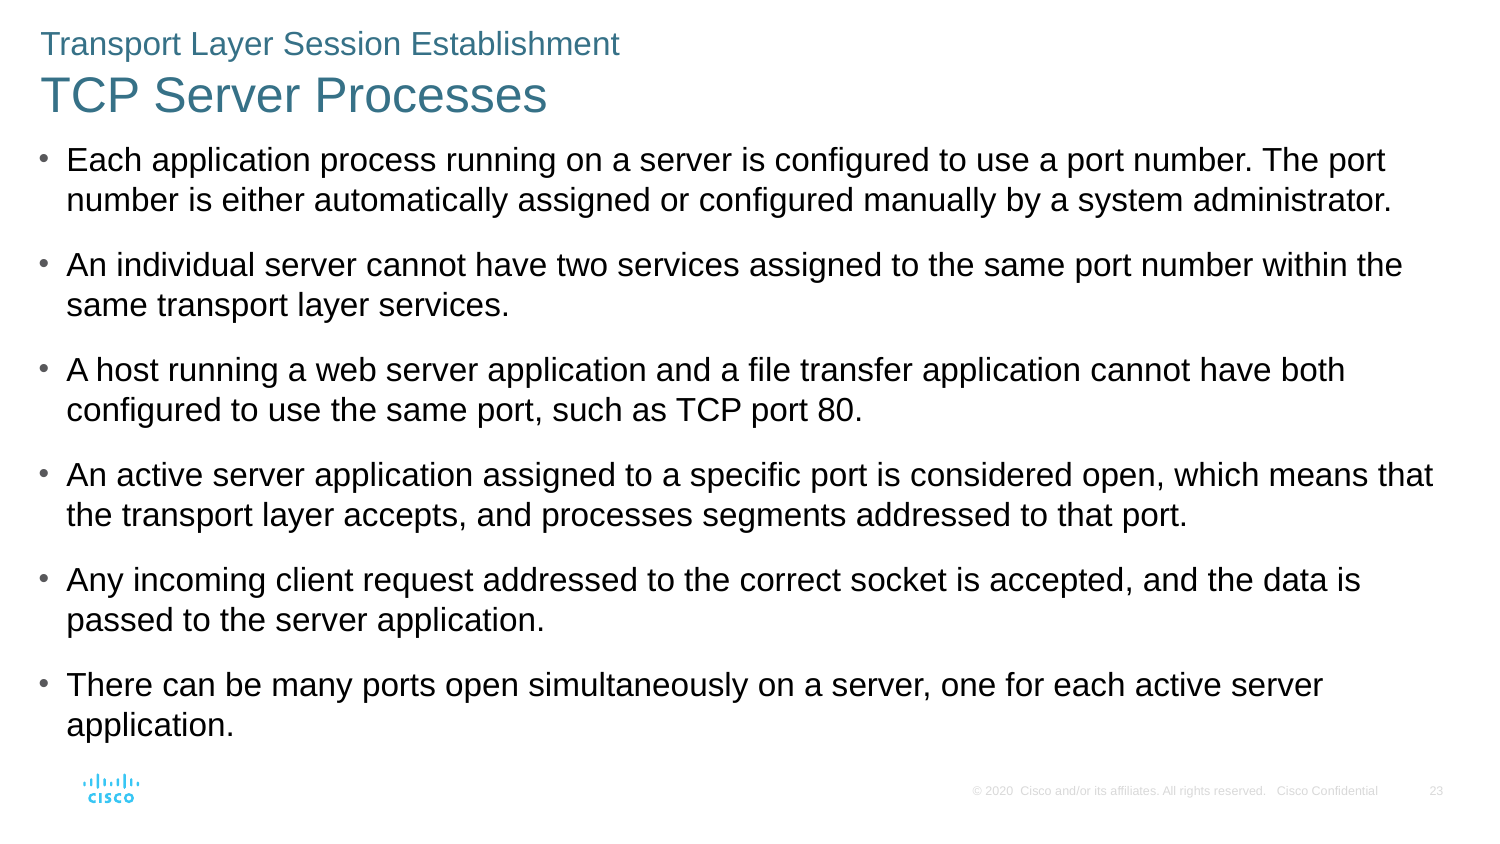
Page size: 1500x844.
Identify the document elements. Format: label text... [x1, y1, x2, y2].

text_box Transport Layer Session Establishment TCP Server Processes [25, 10, 1479, 135]
list Each application process running on a server is configured to use a port number. The port number is either automatically assigned or configured manually by a system administrator. An individual server cannot have two services assigned to the same port number within the same transport layer services. A host running a web server application and a file transfer application cannot have both configured to use the same port, such as TCP port 80. An active server application assigned to a specific port is considered open, which means that the transport layer accepts, and processes segments addressed to that port. Any incoming client request addressed to the correct socket is accepted, and the data is passed to the server application. There can be many ports open simultaneously on a server, one for each active server application. [23, 131, 1475, 790]
